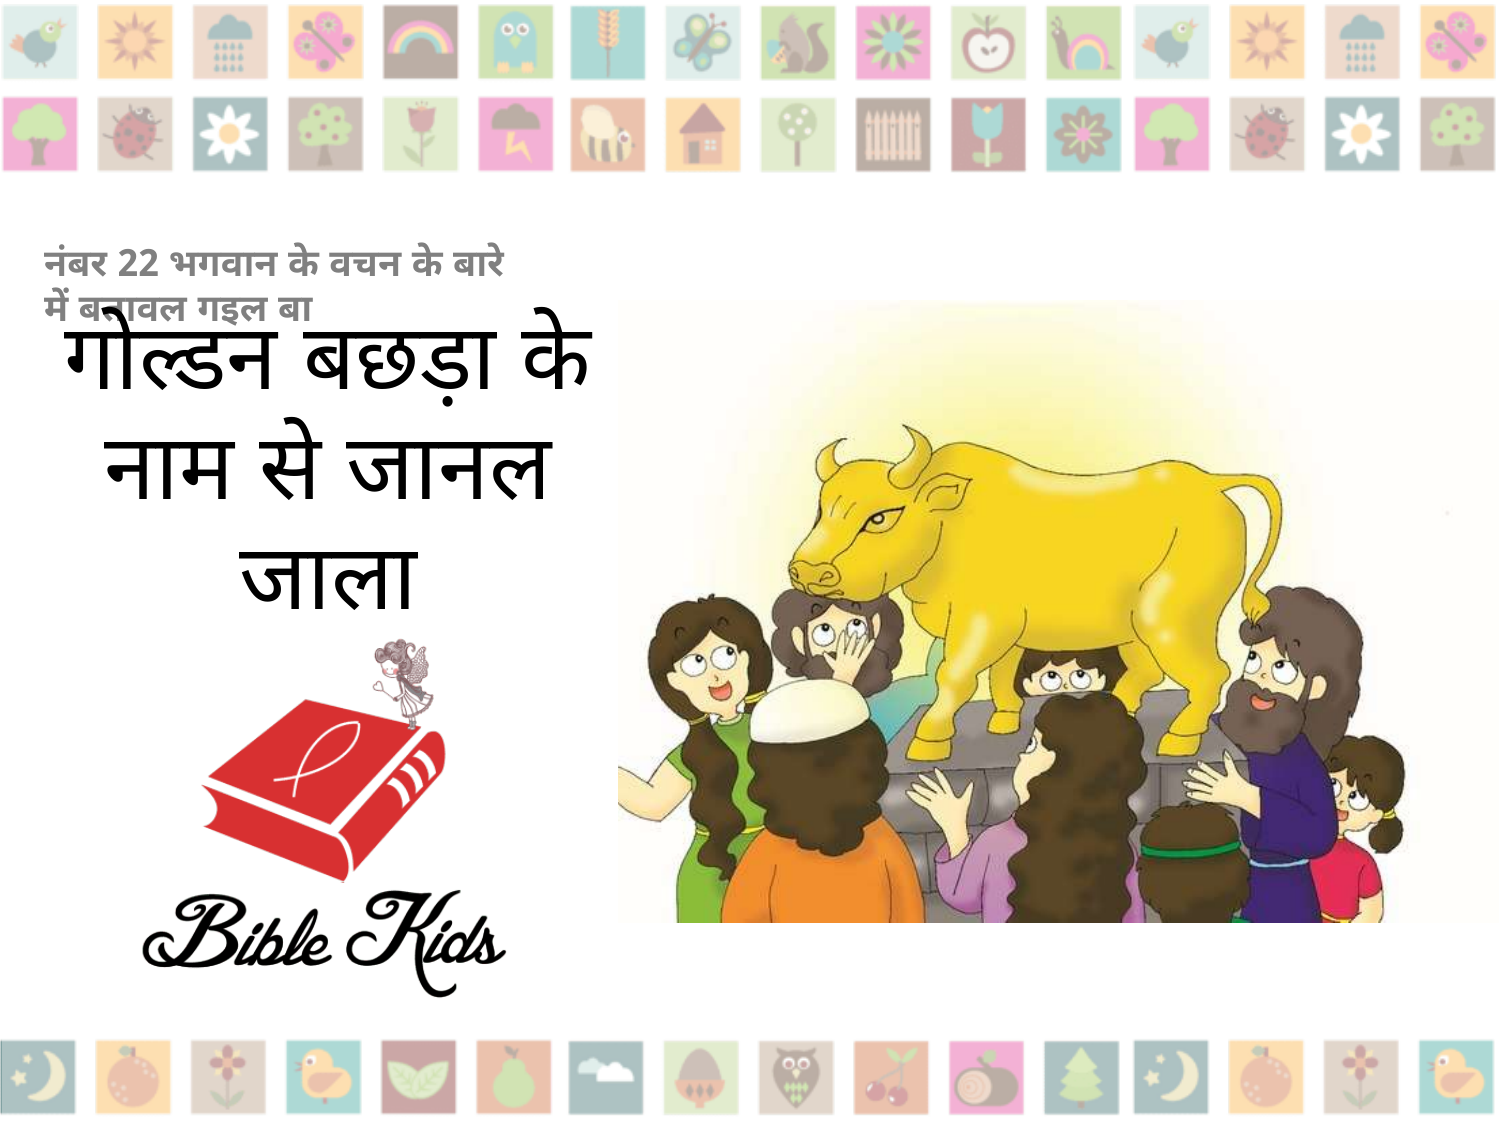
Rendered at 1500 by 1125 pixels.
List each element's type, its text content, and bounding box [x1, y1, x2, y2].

text_box नंबर 22 भगवान के वचन के बारे में बतावल गइल बा [29, 231, 543, 290]
text_box गोल्डन बछड़ा के नाम से जानल जाला [5, 290, 651, 636]
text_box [0, 1028, 1500, 1118]
picture [618, 300, 1500, 923]
picture [117, 600, 544, 1027]
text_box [0, 3, 1500, 181]
